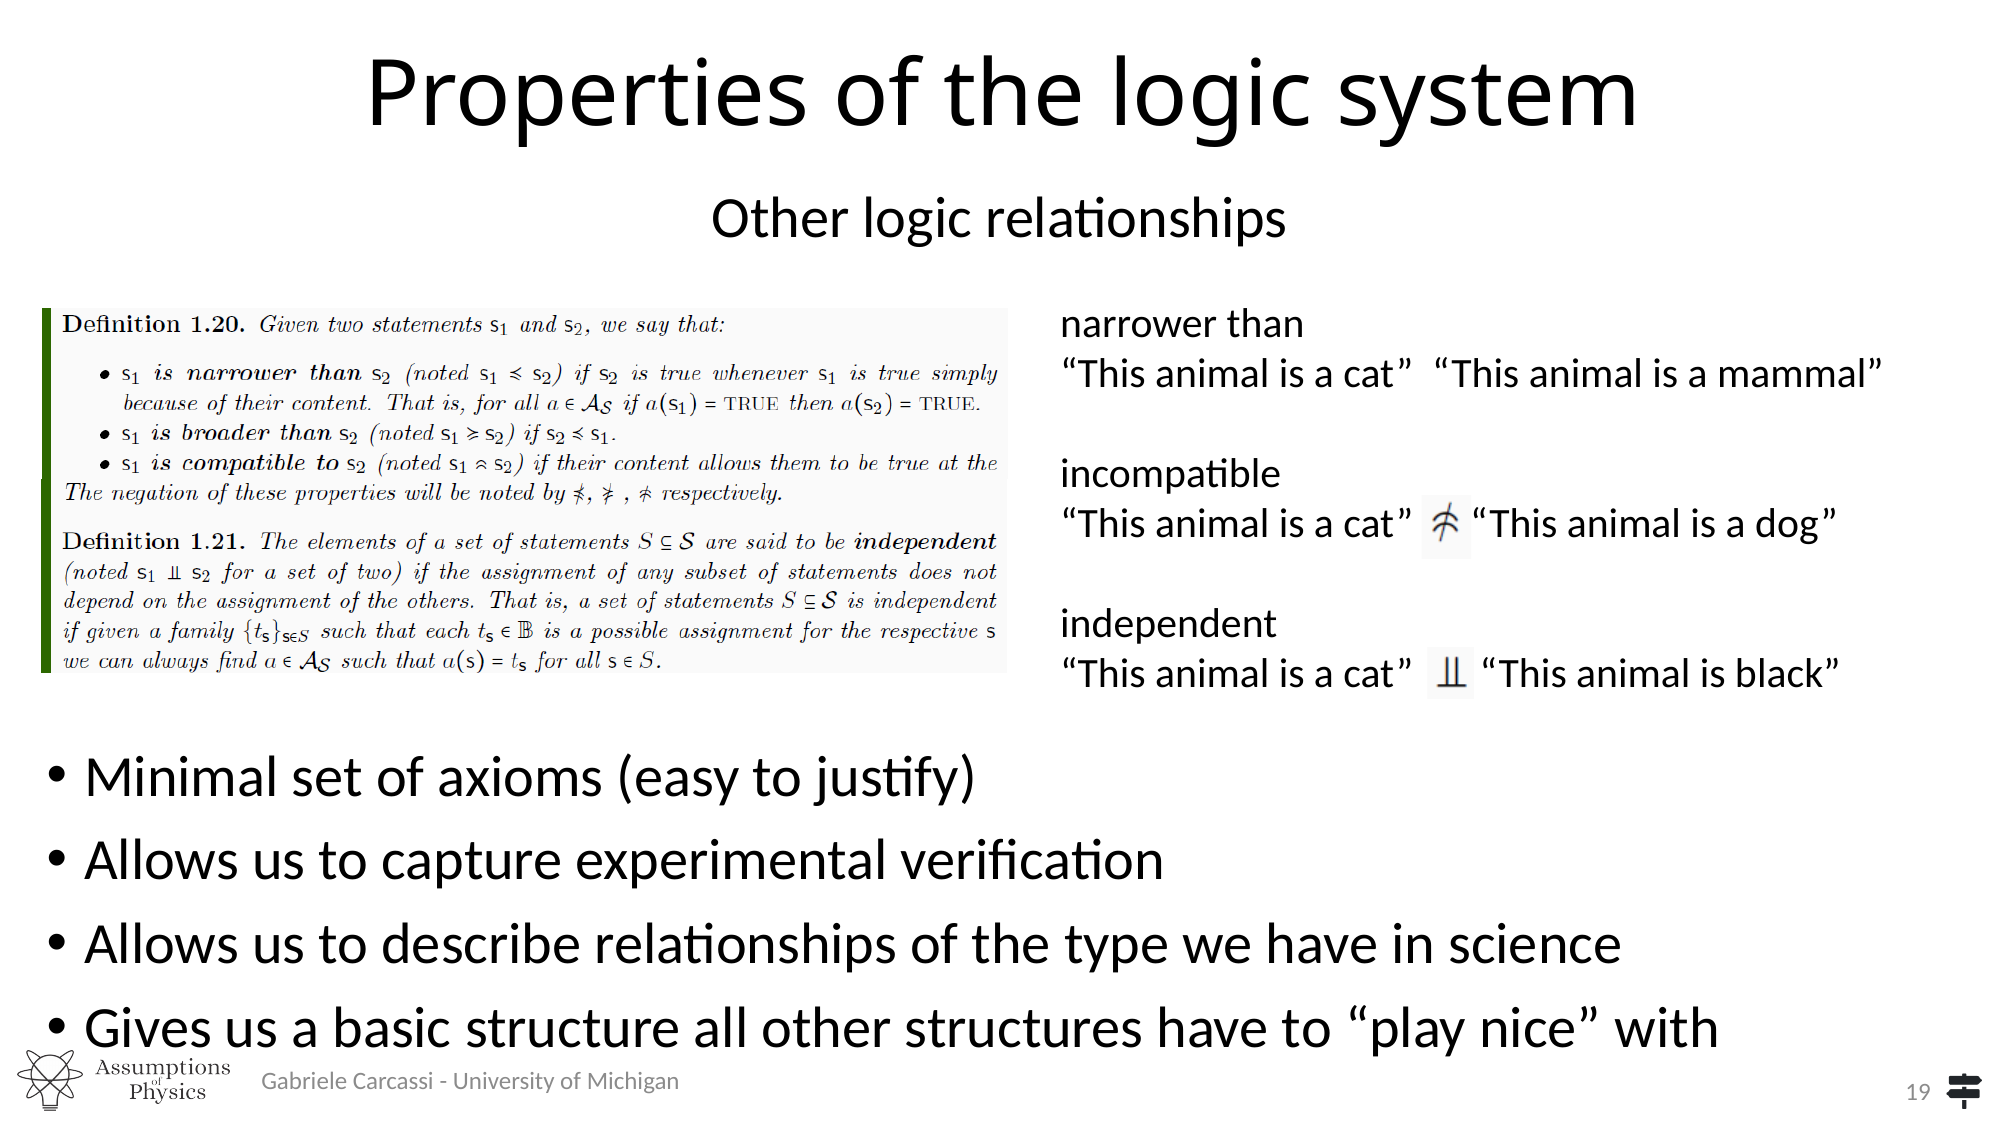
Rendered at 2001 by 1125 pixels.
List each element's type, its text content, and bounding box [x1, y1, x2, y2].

picture [1946, 1072, 1983, 1110]
picture [1421, 495, 1472, 559]
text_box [25, 308, 1018, 674]
text_box Properties of the logic system [31, 22, 1975, 170]
footer Gabriele Carcassi - University of Michigan [246, 1049, 1226, 1110]
picture [1427, 647, 1474, 699]
text_box Other logic relationships [697, 172, 1303, 257]
picture [95, 1087, 230, 1104]
slide_number 19 [1854, 1072, 1946, 1110]
picture [17, 1050, 83, 1111]
list Minimal set of axioms (easy to justify) Allows us to capture experimental verification Allows us to describe relationships of the type we have in science Gives us a basic structure all other structures have to “play nice” with [31, 738, 1975, 1087]
